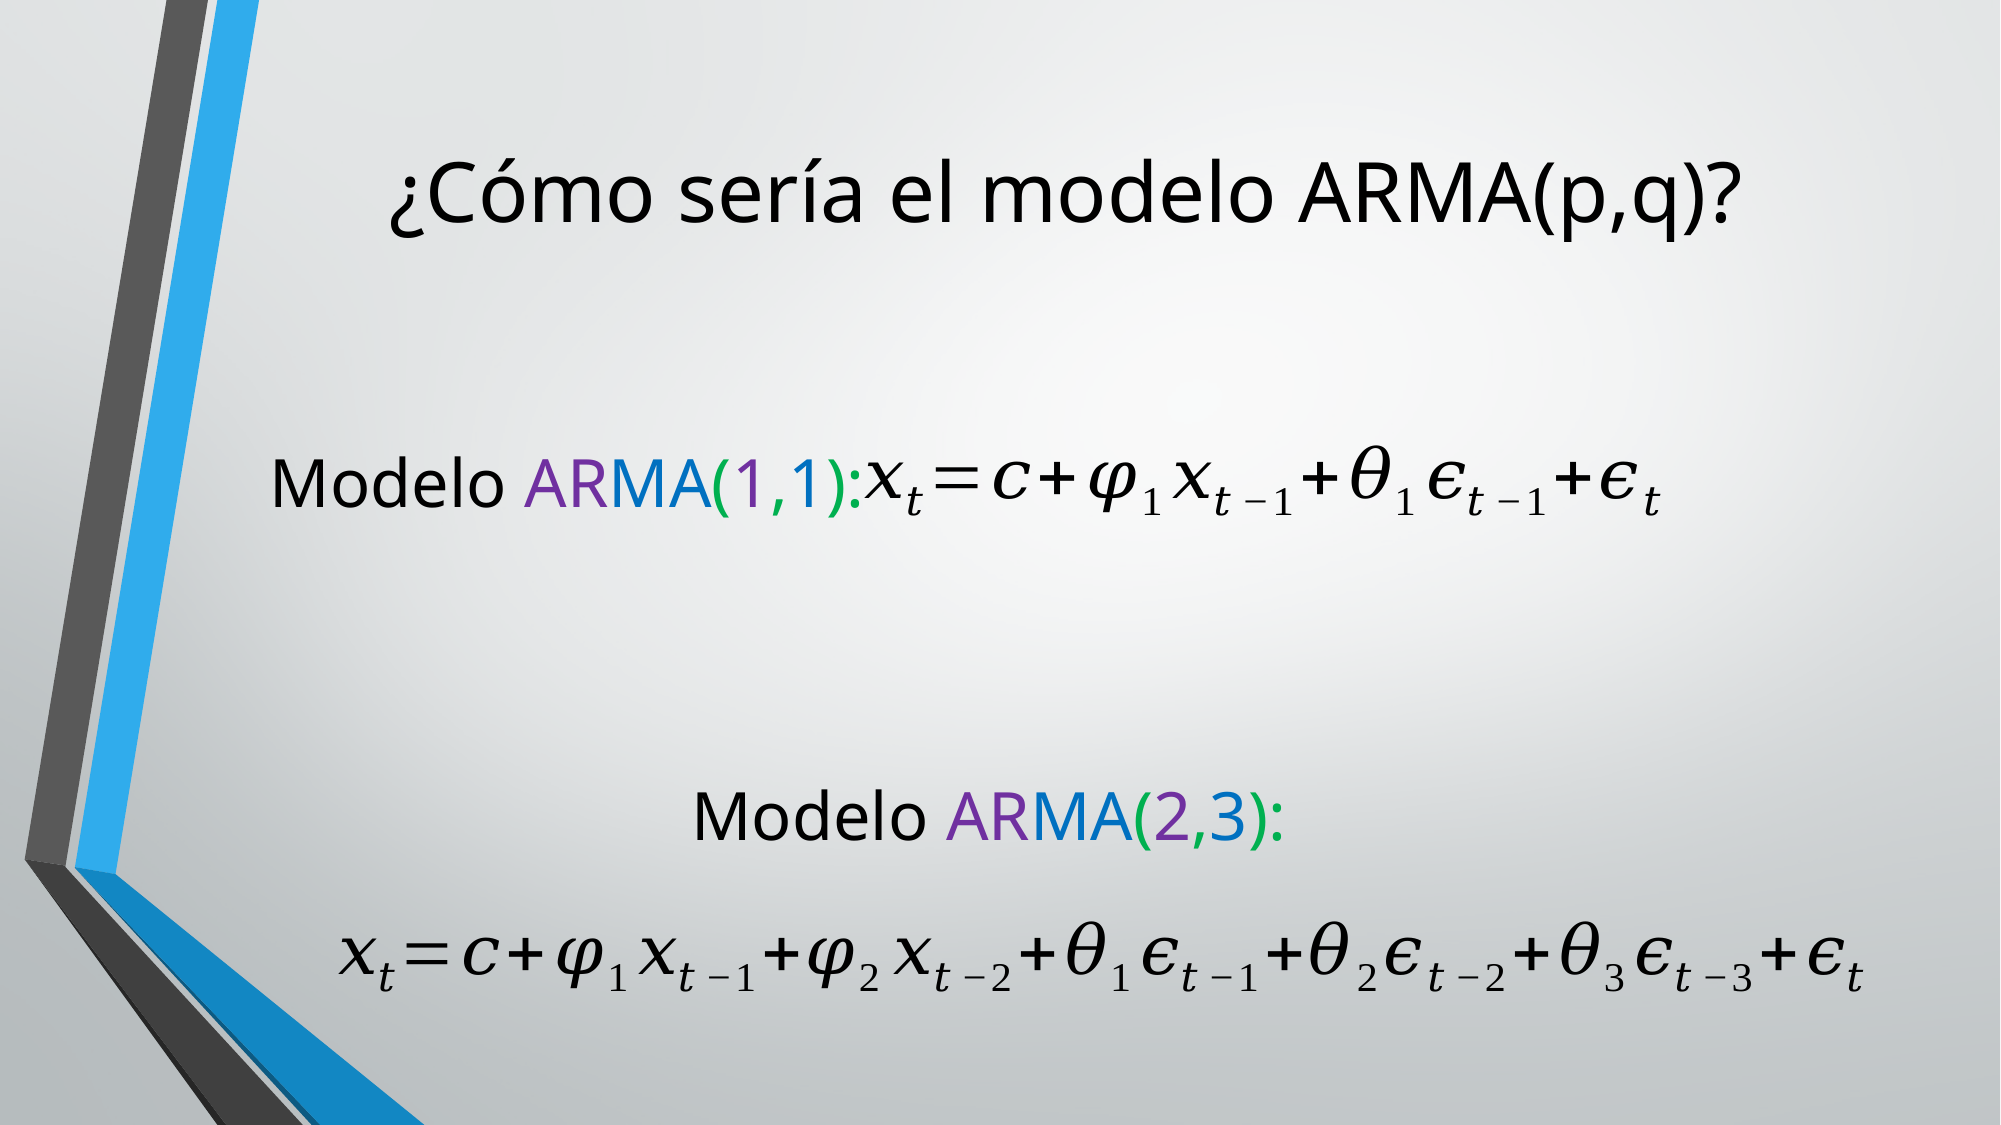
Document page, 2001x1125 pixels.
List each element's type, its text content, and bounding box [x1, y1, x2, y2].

title ¿Cómo sería el modelo ARMA(p,q)? [245, 45, 1889, 334]
text_box Modelo ARMA(1,1): [255, 433, 880, 529]
text_box Modelo ARMA(2,3): [676, 766, 1301, 861]
